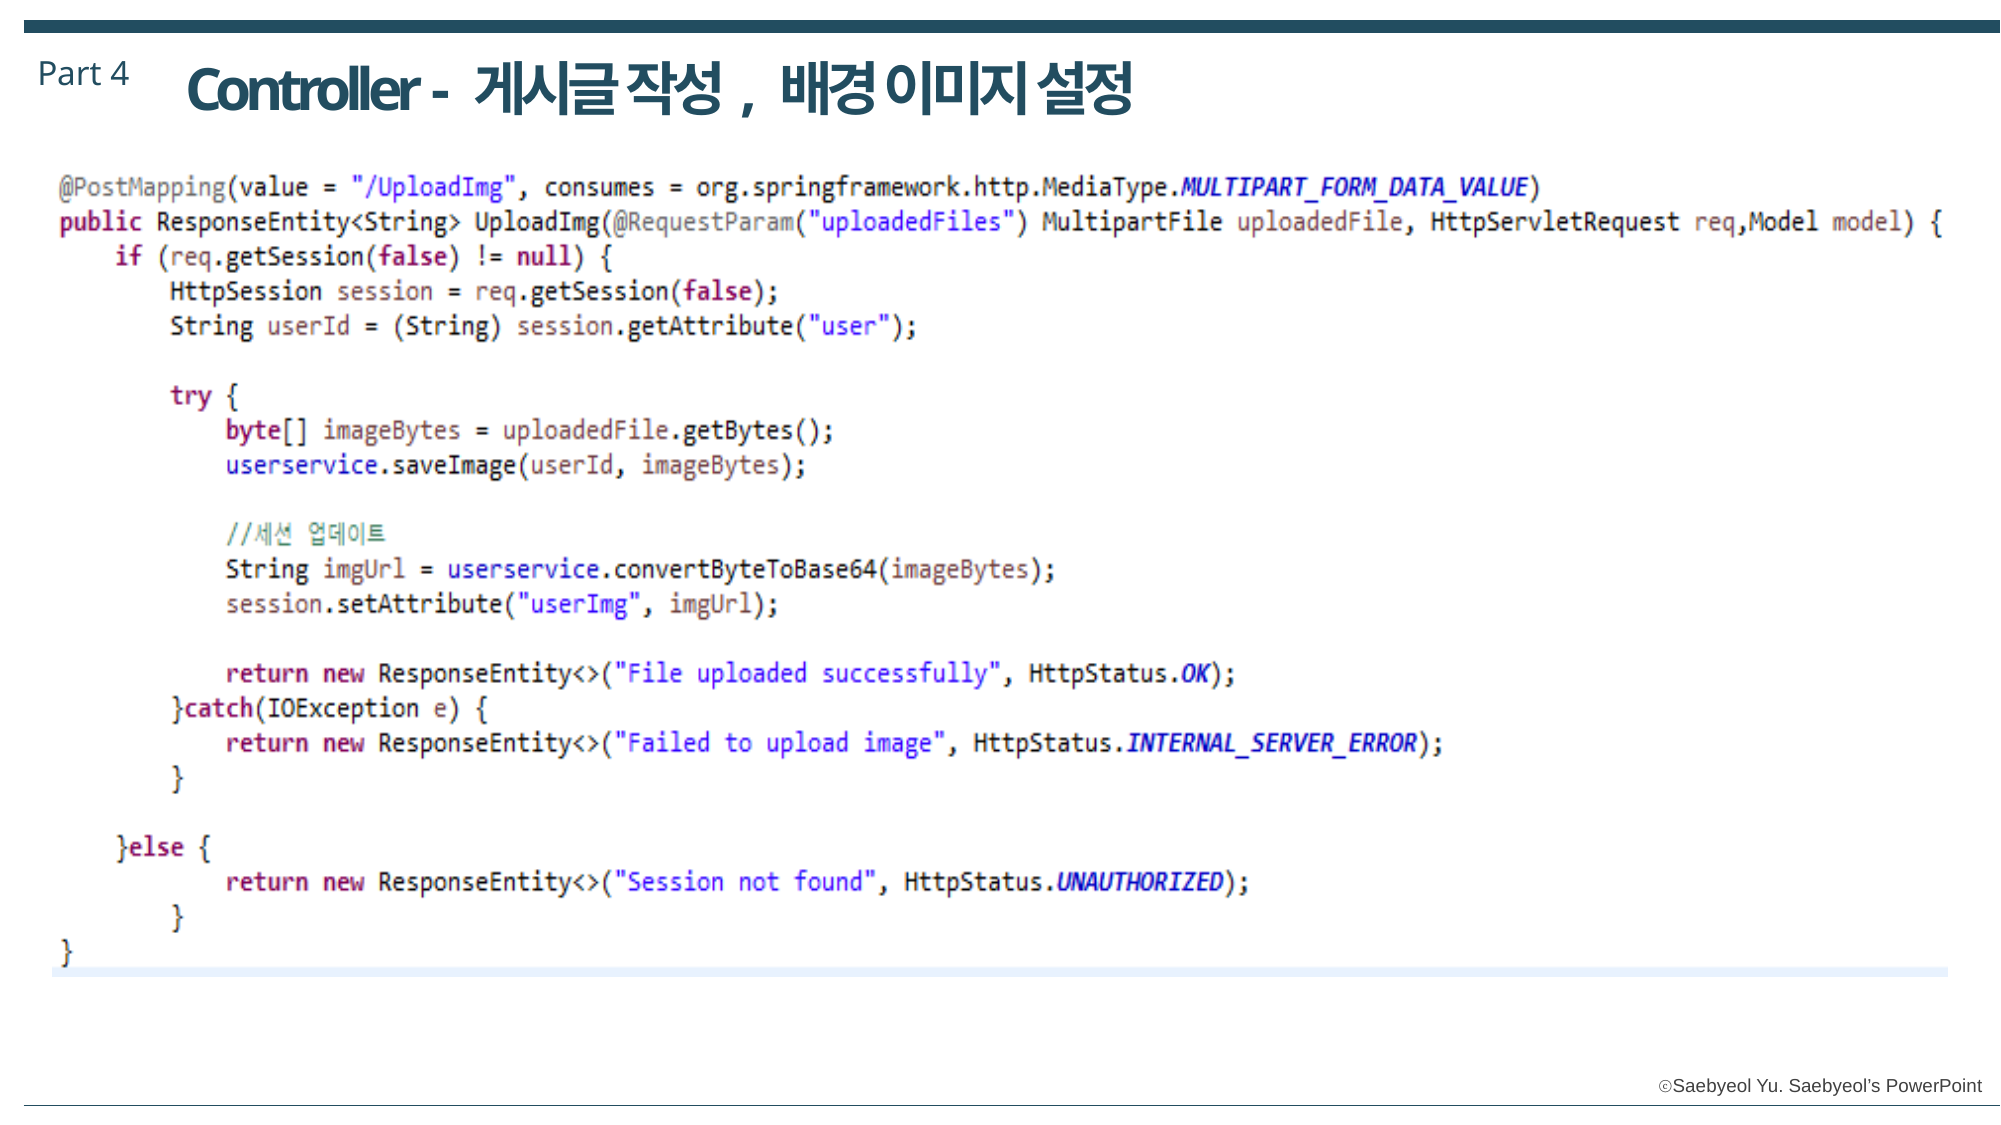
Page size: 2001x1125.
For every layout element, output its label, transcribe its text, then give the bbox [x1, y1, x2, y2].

text_box Controller - 게시글 작성, 배경 이미지 설정 [170, 44, 1152, 130]
picture [52, 171, 1948, 977]
text_box Part 4 [22, 44, 145, 100]
